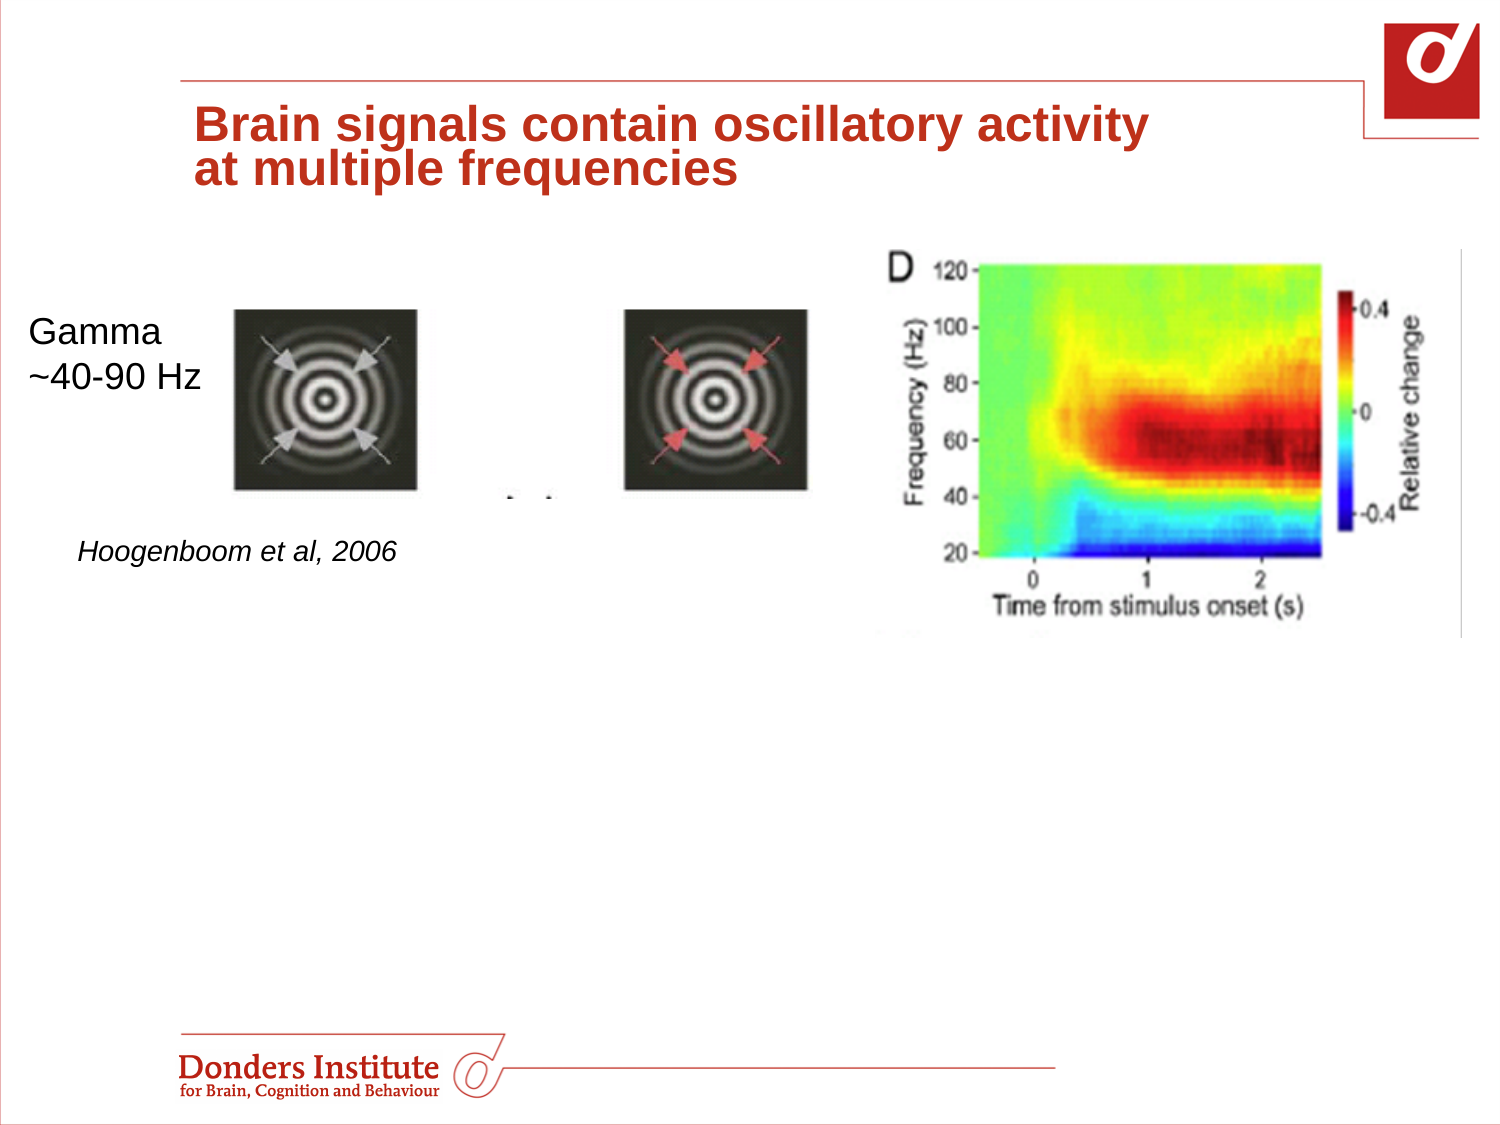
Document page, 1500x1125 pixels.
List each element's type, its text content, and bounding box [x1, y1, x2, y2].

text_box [62, 249, 1463, 638]
picture [0, 0, 1500, 1125]
text_box Gamma ~40-90 Hz [13, 299, 57, 405]
title Brain signals contain oscillatory activity at multiple frequencies [178, 99, 1446, 171]
